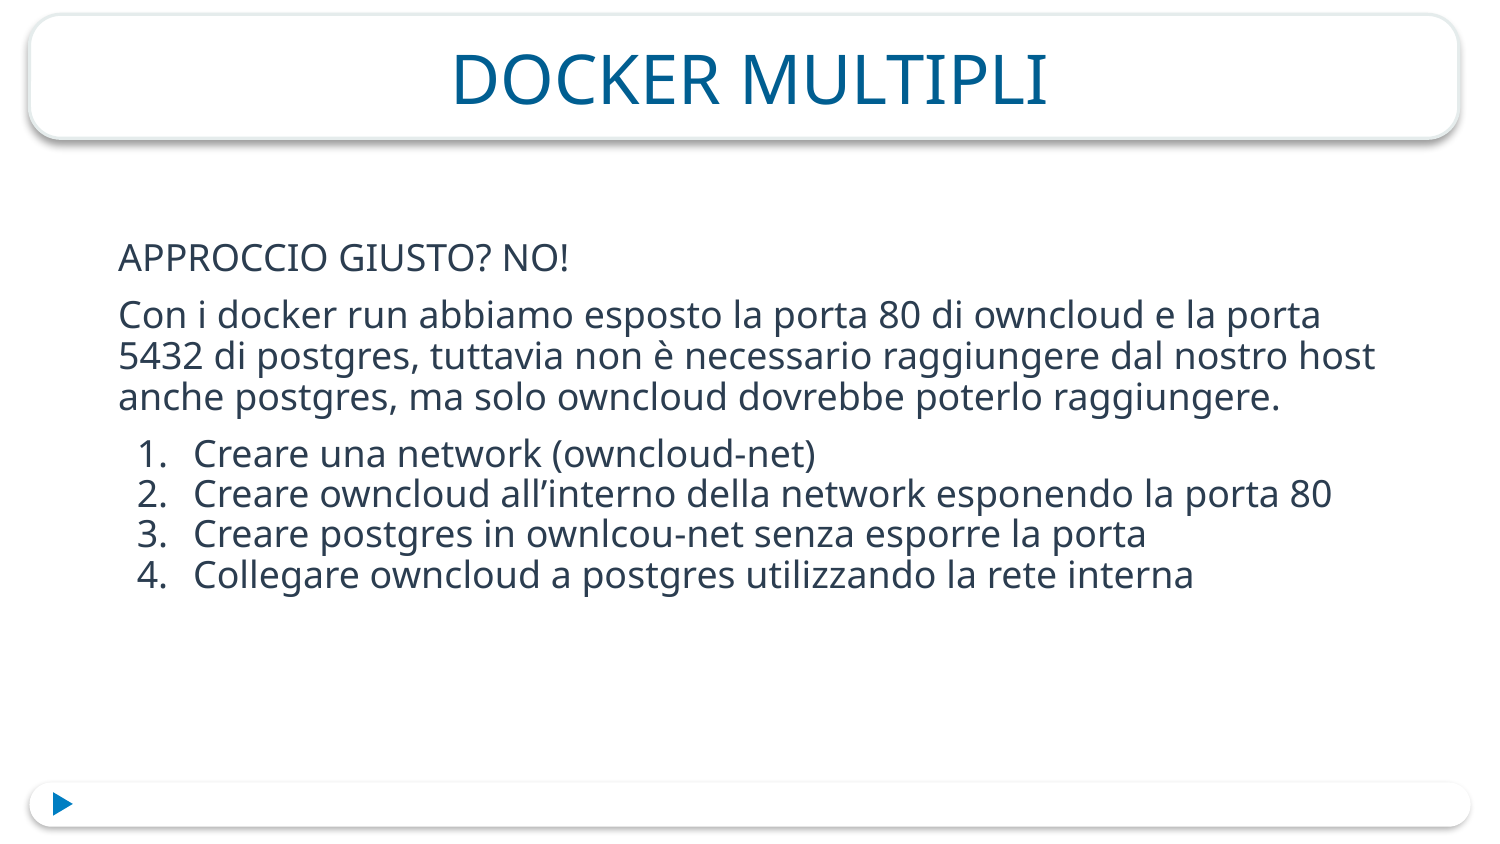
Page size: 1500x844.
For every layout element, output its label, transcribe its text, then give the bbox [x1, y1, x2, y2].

title DOCKER MULTIPLI [0, 0, 1500, 165]
list APPROCCIO GIUSTO? NO! Con i docker run abbiamo esposto la porta 80 di owncloud e la porta 5432 di postgres, tuttavia non è necessario raggiungere dal nostro host anche postgres, ma solo owncloud dovrebbe poterlo raggiungere. Creare una network (owncloud-net) Creare owncloud all’interno della network esponendo la porta 80 Creare postgres in ownlcou-net senza esporre la porta Collegare owncloud a postgres utilizzando la rete interna [103, 224, 1397, 760]
